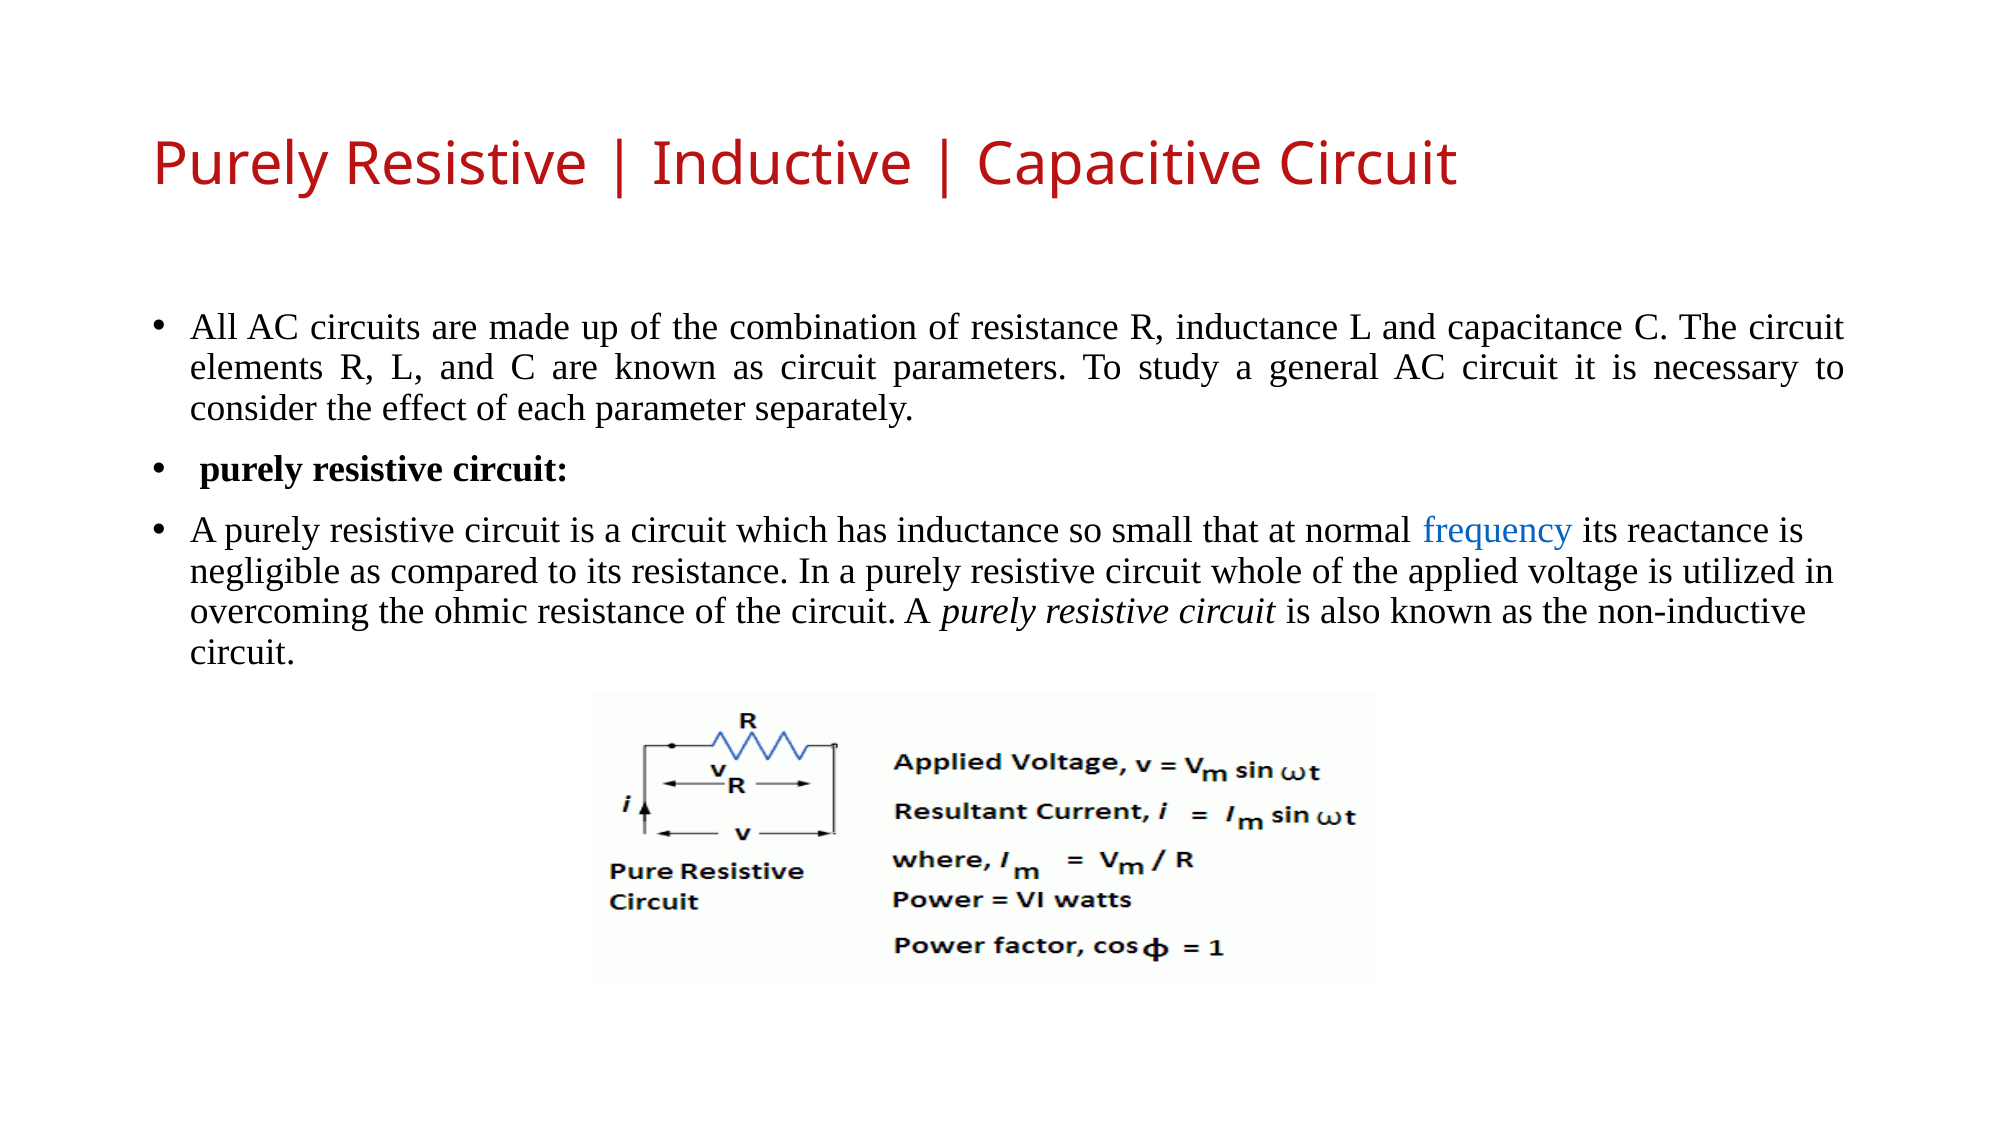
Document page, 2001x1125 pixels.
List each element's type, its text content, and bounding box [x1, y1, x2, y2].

picture [591, 692, 1376, 985]
title Purely Resistive | Inductive | Capacitive Circuit [137, 59, 1863, 278]
list All AC circuits are made up of the combination of resistance R, inductance L and capacitance C. The circuit elements R, L, and C are known as circuit parameters. To study a general AC circuit it is necessary to consider the effect of each parameter separately. purely resistive circuit: A purely resistive circuit is a circuit which has inductance so small that at normal frequency its reactance is negligible as compared to its resistance. In a purely resistive circuit whole of the applied voltage is utilized in overcoming the ohmic resistance of the circuit. A purely resistive circuit is also known as the non-inductive circuit. [137, 299, 1863, 1014]
